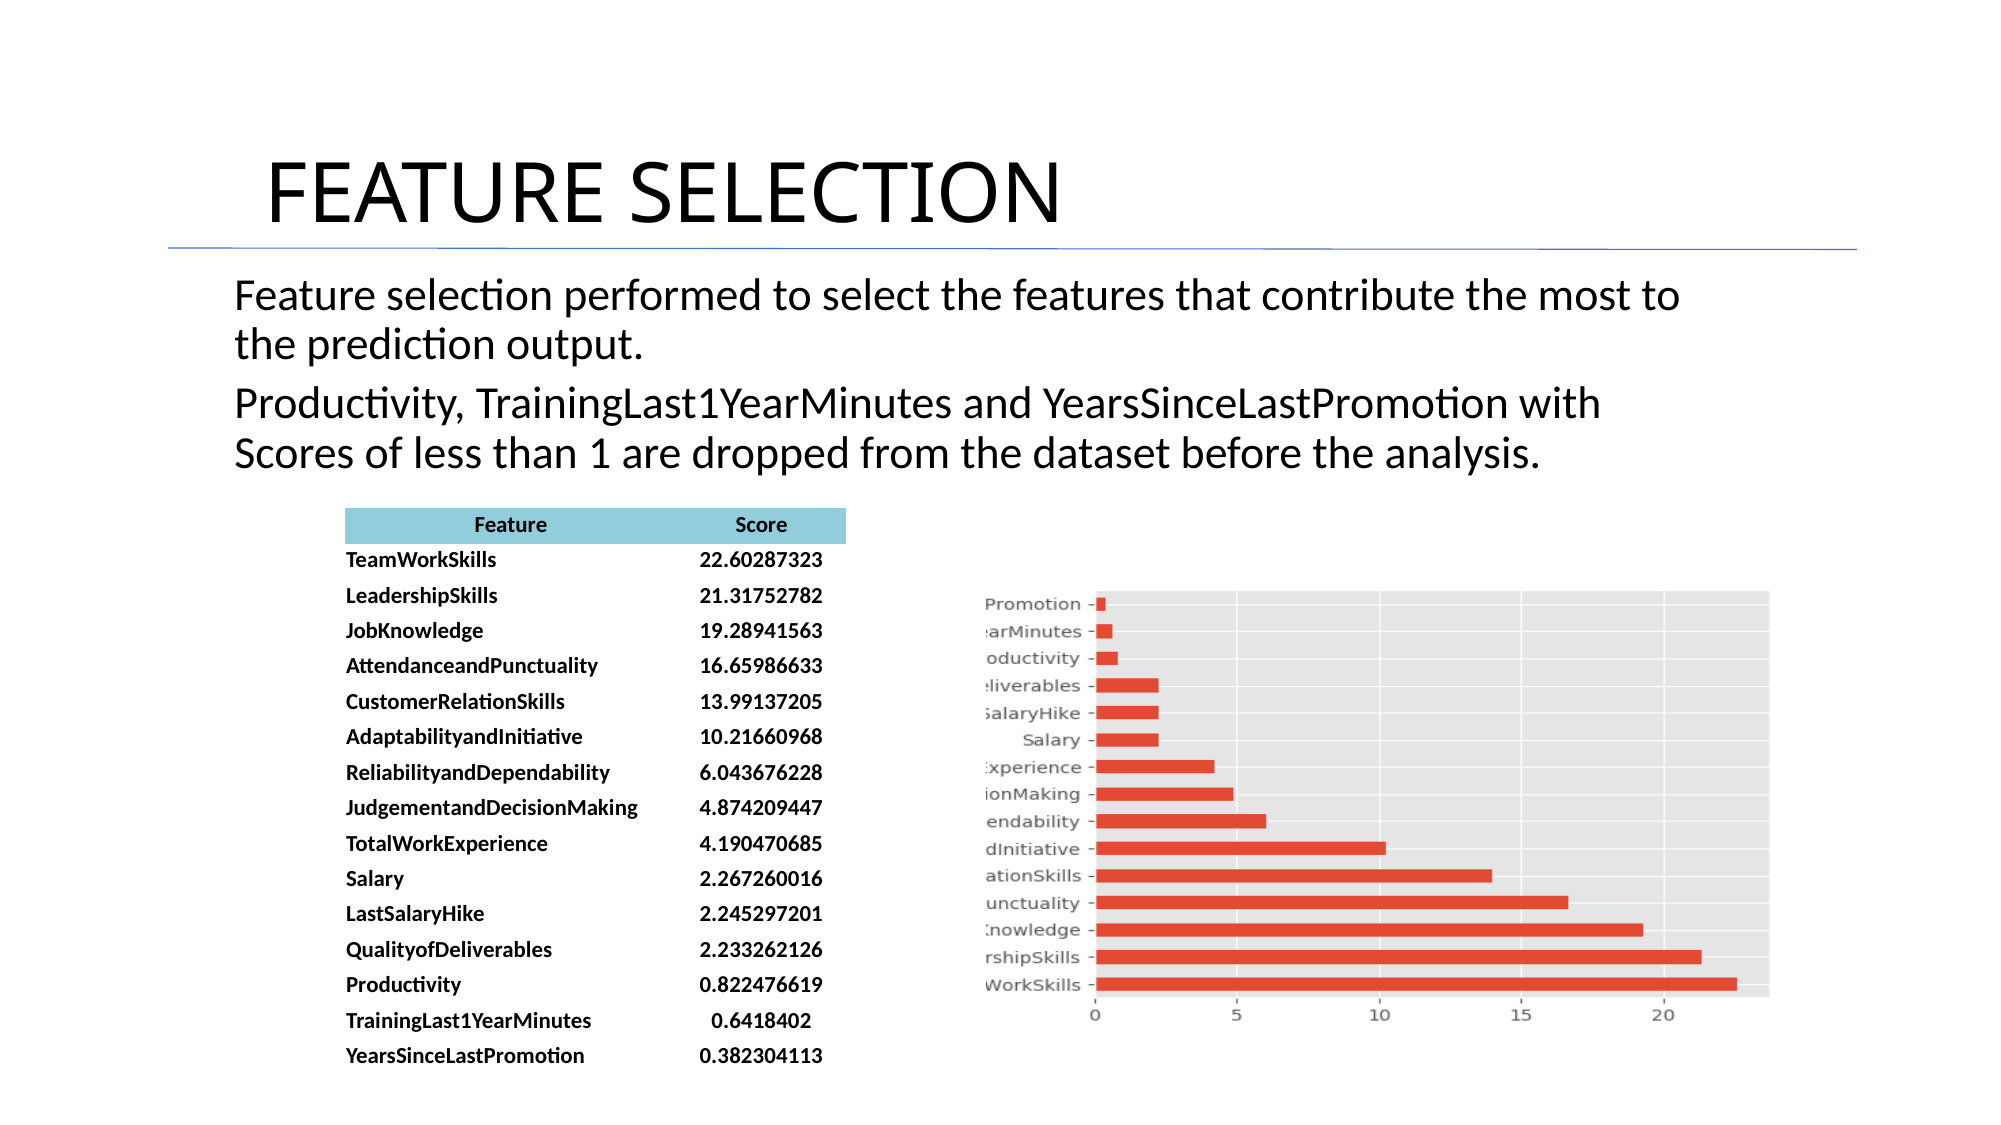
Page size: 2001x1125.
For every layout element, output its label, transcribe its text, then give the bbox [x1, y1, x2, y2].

table_cell TrainingLast1YearMinutes [345, 1004, 677, 1040]
table_cell 13.99137205 [677, 686, 846, 721]
table_cell QualityofDeliverables [345, 934, 677, 969]
subtitle Feature selection performed to select the features that contribute the most to the prediction output. [219, 263, 1720, 371]
title FEATURE SELECTION [249, 94, 1750, 247]
table_header Score [677, 508, 846, 544]
text_box Productivity, TrainingLast1YearMinutes and YearsSinceLastPromotion with Scores of less than 1 are dropped from the dataset before the analysis. [219, 371, 1720, 494]
table_cell 6.043676228 [677, 756, 846, 792]
table_cell Salary [345, 863, 677, 898]
picture [986, 527, 1857, 1056]
table_cell 2.233262126 [677, 934, 846, 969]
table_header Feature [345, 508, 677, 544]
table_cell TotalWorkExperience [345, 827, 677, 863]
table_cell YearsSinceLastPromotion [345, 1040, 677, 1075]
table_cell JudgementandDecisionMaking [345, 792, 677, 827]
table_cell LeadershipSkills [345, 579, 677, 615]
table_cell 10.21660968 [677, 721, 846, 756]
table_cell 21.31752782 [677, 579, 846, 615]
table_cell CustomerRelationSkills [345, 686, 677, 721]
table_cell 4.874209447 [677, 792, 846, 827]
table_cell ReliabilityandDependability [345, 756, 677, 792]
table_cell 2.267260016 [677, 863, 846, 898]
table_cell 0.382304113 [677, 1040, 846, 1075]
table_cell LastSalaryHike [345, 898, 677, 934]
table_cell 0.6418402 [677, 1004, 846, 1040]
table_cell 4.190470685 [677, 827, 846, 863]
table_cell 22.60287323 [677, 544, 846, 579]
table_cell 19.28941563 [677, 615, 846, 650]
table_cell JobKnowledge [345, 615, 677, 650]
table_cell AttendanceandPunctuality [345, 650, 677, 686]
table_cell AdaptabilityandInitiative [345, 721, 677, 756]
table_cell TeamWorkSkills [345, 544, 677, 579]
table_cell 16.65986633 [677, 650, 846, 686]
table_cell Productivity [345, 969, 677, 1004]
table_cell 0.822476619 [677, 969, 846, 1004]
table_cell 2.245297201 [677, 898, 846, 934]
